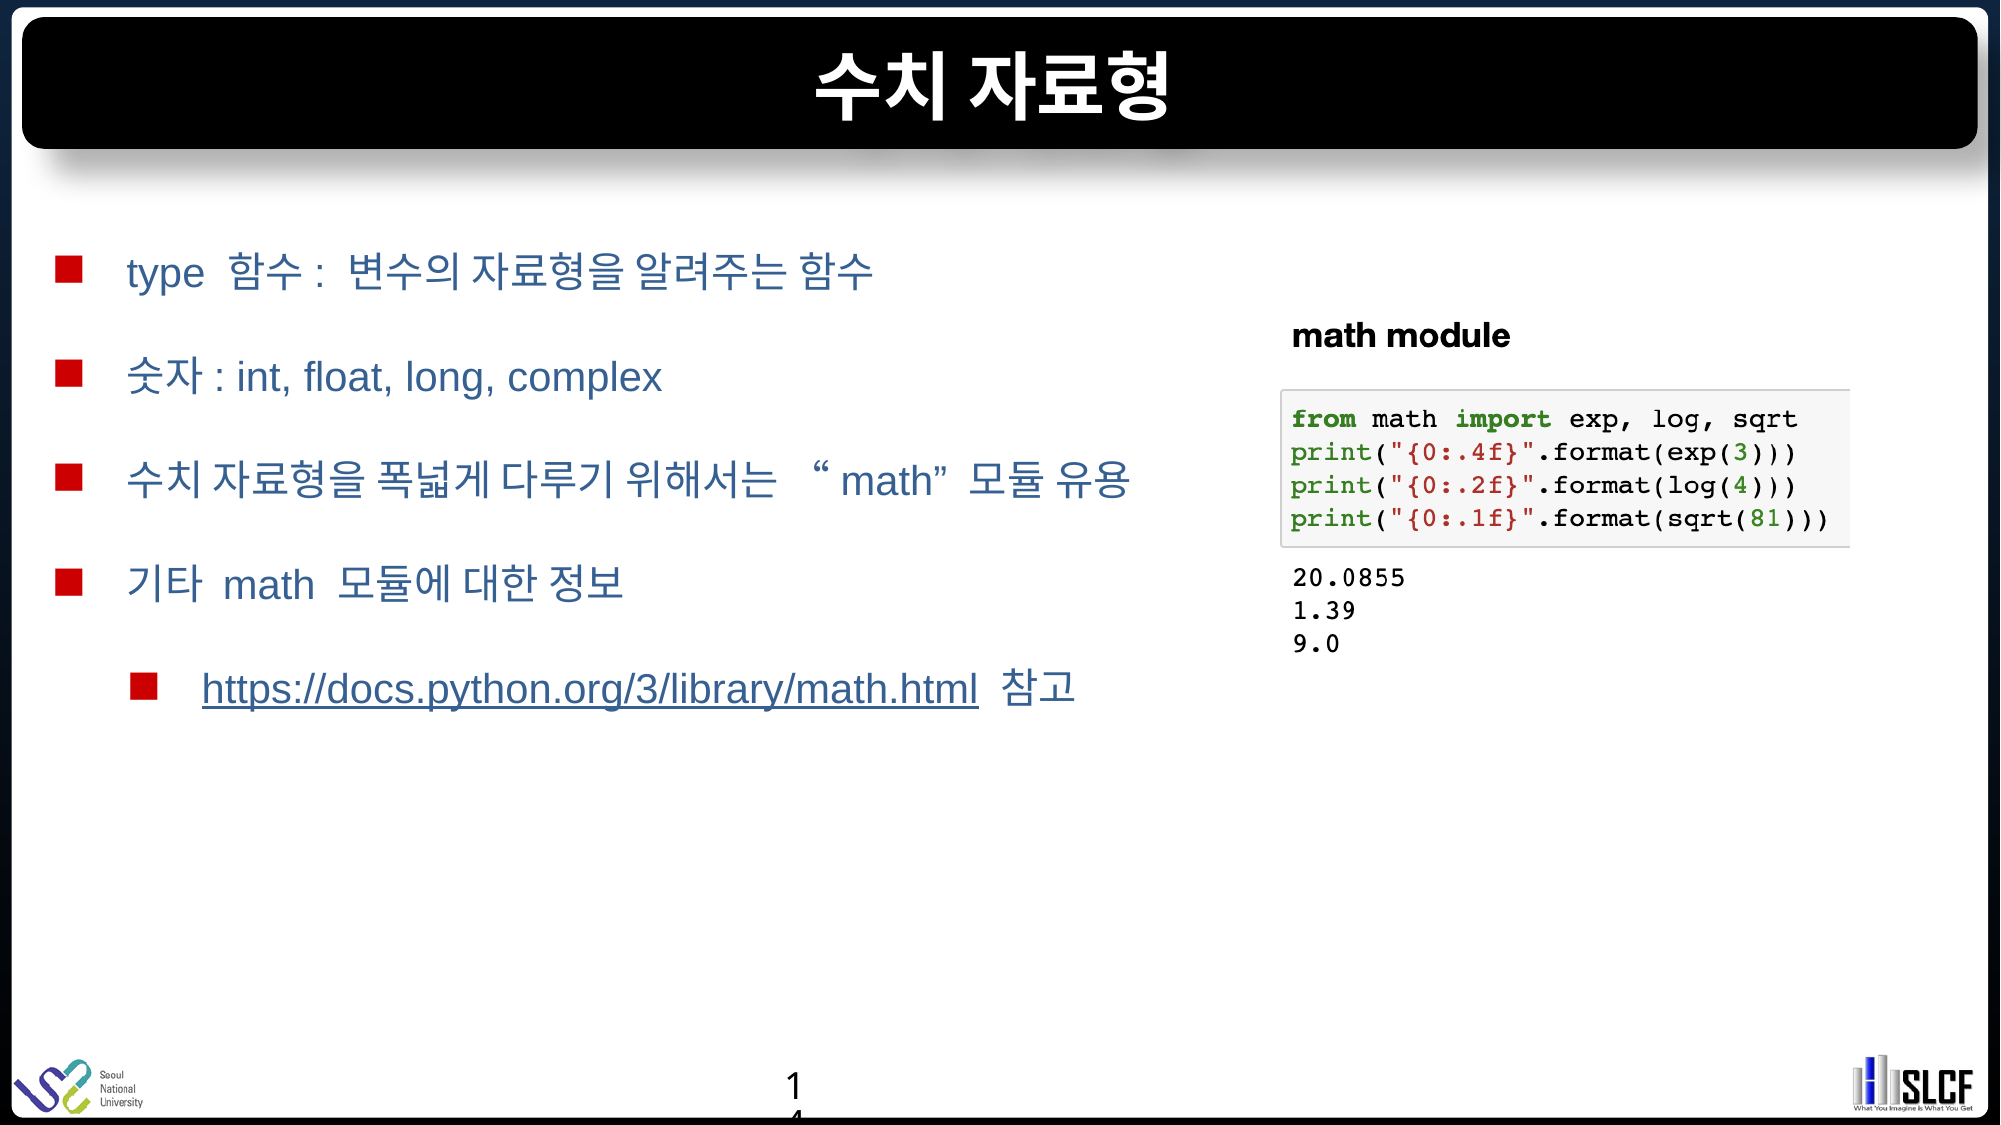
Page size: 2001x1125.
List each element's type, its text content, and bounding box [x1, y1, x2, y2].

title 수치 자료형 [39, 19, 1949, 150]
slide_number 14 [783, 1064, 820, 1112]
picture [12, 1058, 143, 1114]
picture [1269, 299, 1850, 669]
picture [1852, 1054, 1975, 1112]
list type 함수: 변수의 자료형을 알려주는 함수 숫자: int, float, long, complex 수치 자료형을 폭넓게 다루기 위해서는 “math” 모듈 유용 기타 math 모듈에 대한 정보 https://docs.python.org/3/library/math.html 참고 [51, 220, 1949, 1031]
